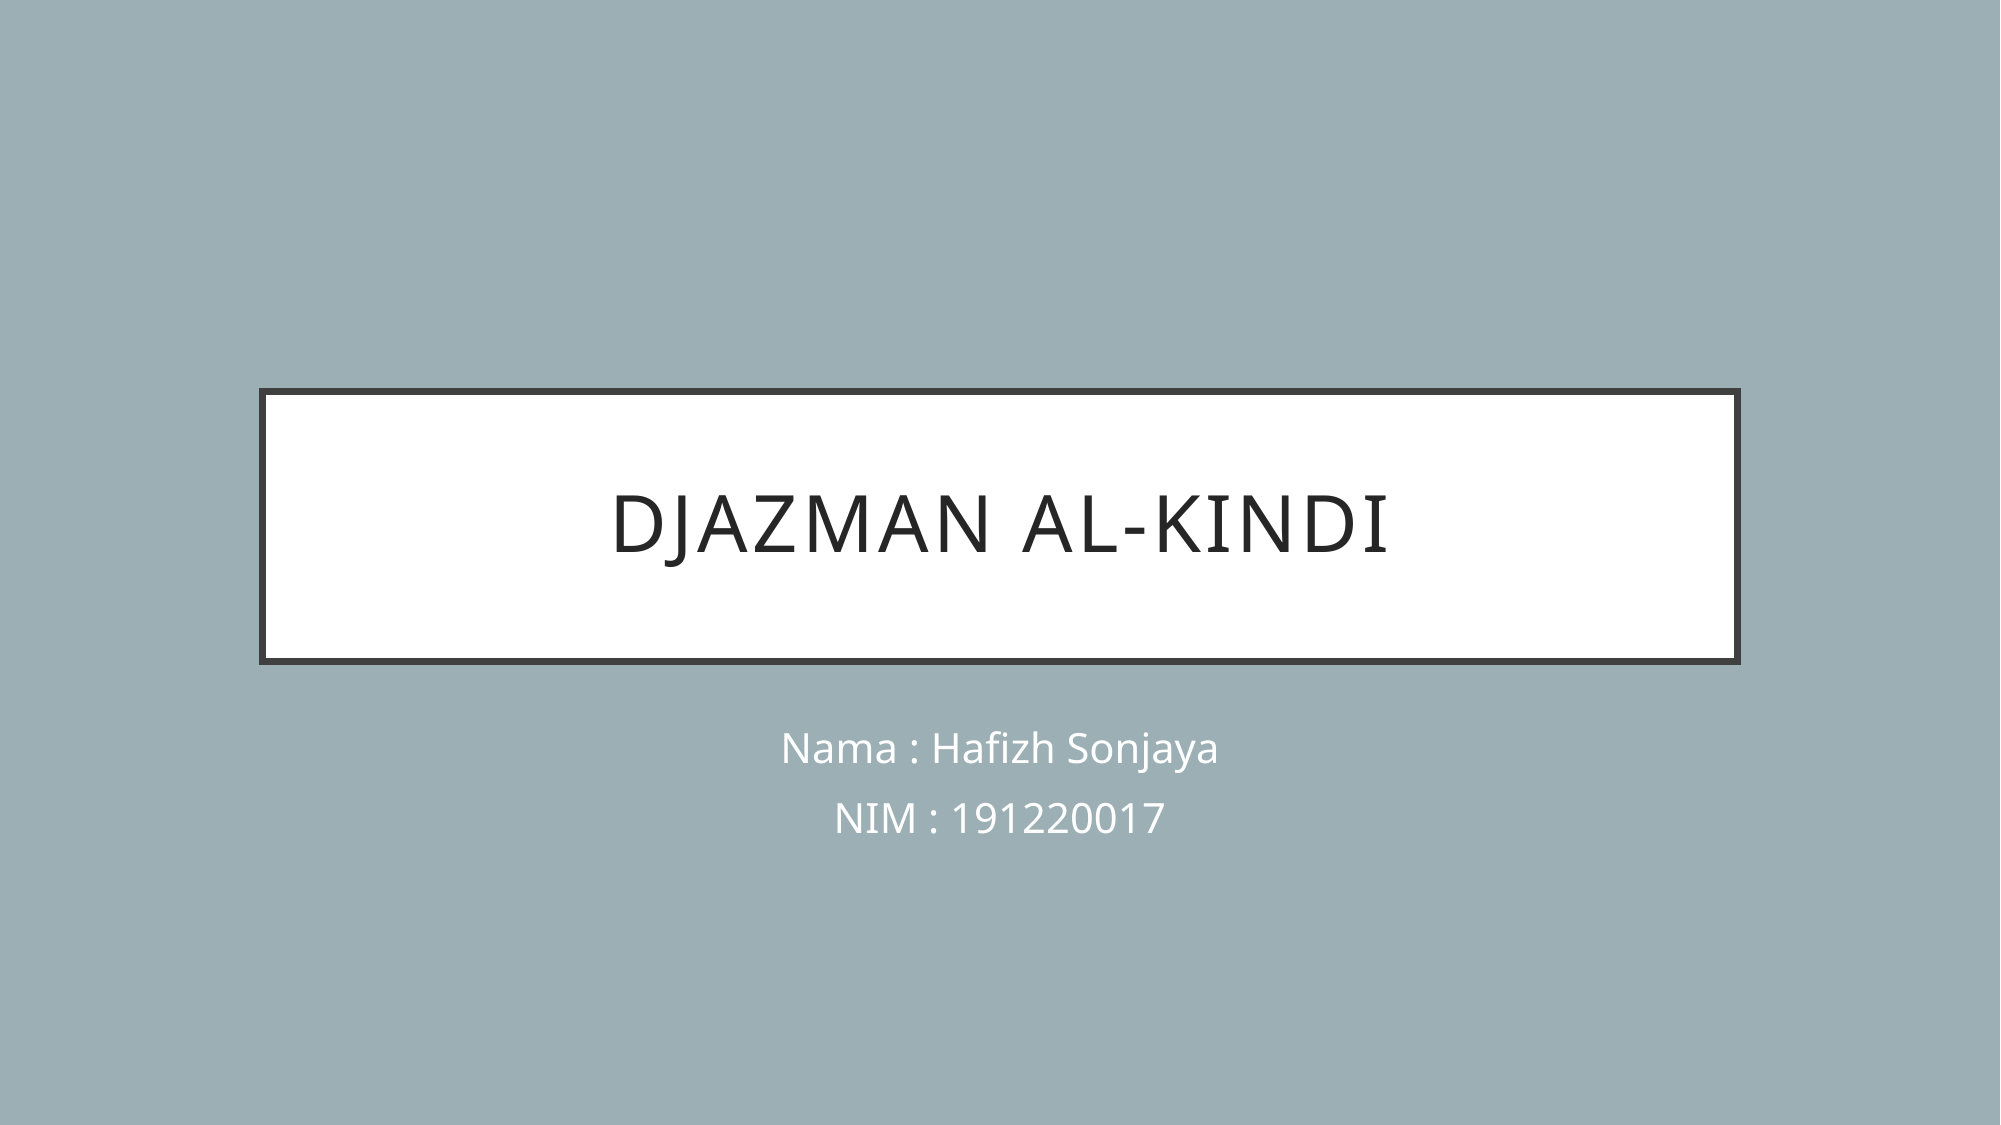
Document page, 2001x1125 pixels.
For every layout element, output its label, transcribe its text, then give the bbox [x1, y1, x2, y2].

subtitle Nama : Hafizh Sonjaya NIM : 191220017 [442, 713, 1558, 918]
title Djazman al-kindi [259, 388, 1741, 665]
